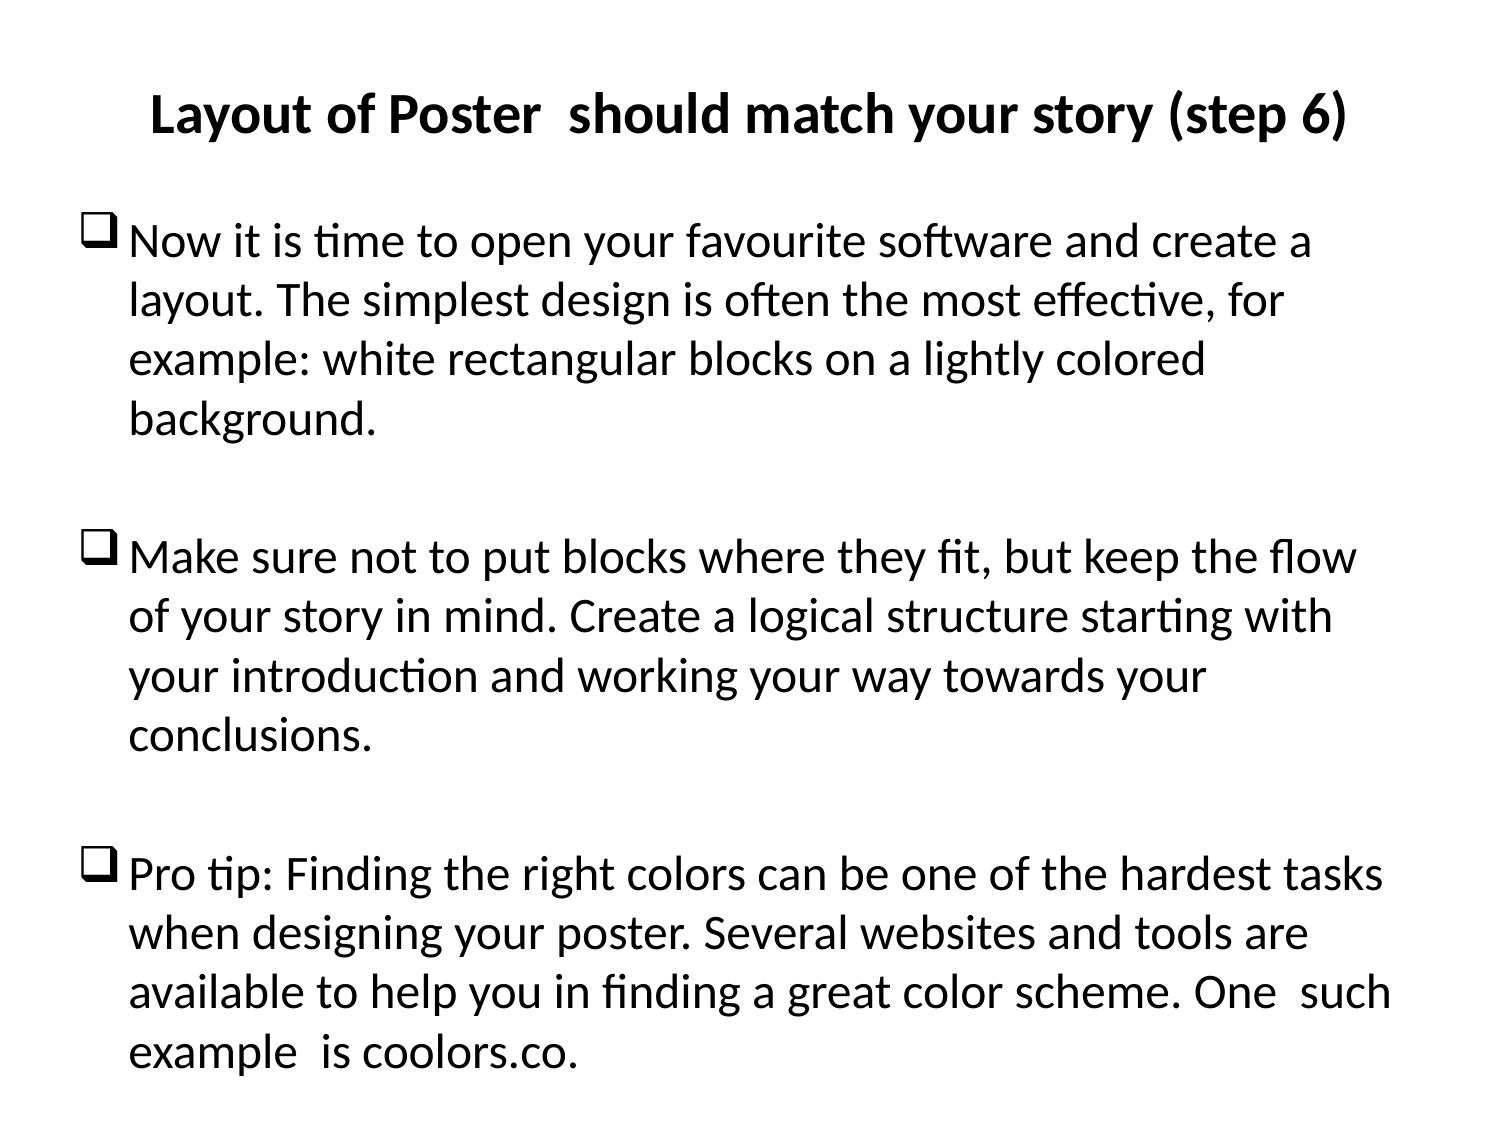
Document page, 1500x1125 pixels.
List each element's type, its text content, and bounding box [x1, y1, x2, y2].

list Now it is time to open your favourite software and create a layout. The simplest design is often the most effective, for example: white rectangular blocks on a lightly colored background. Make sure not to put blocks where they fit, but keep the flow of your story in mind. Create a logical structure starting with your introduction and working your way towards your conclusions. Pro tip: Finding the right colors can be one of the hardest tasks when designing your poster. Several websites and tools are available to help you in finding a great color scheme. One such example is coolors.co. [62, 200, 1413, 1088]
title Layout of Poster should match your story (step 6) [75, 45, 1425, 175]
